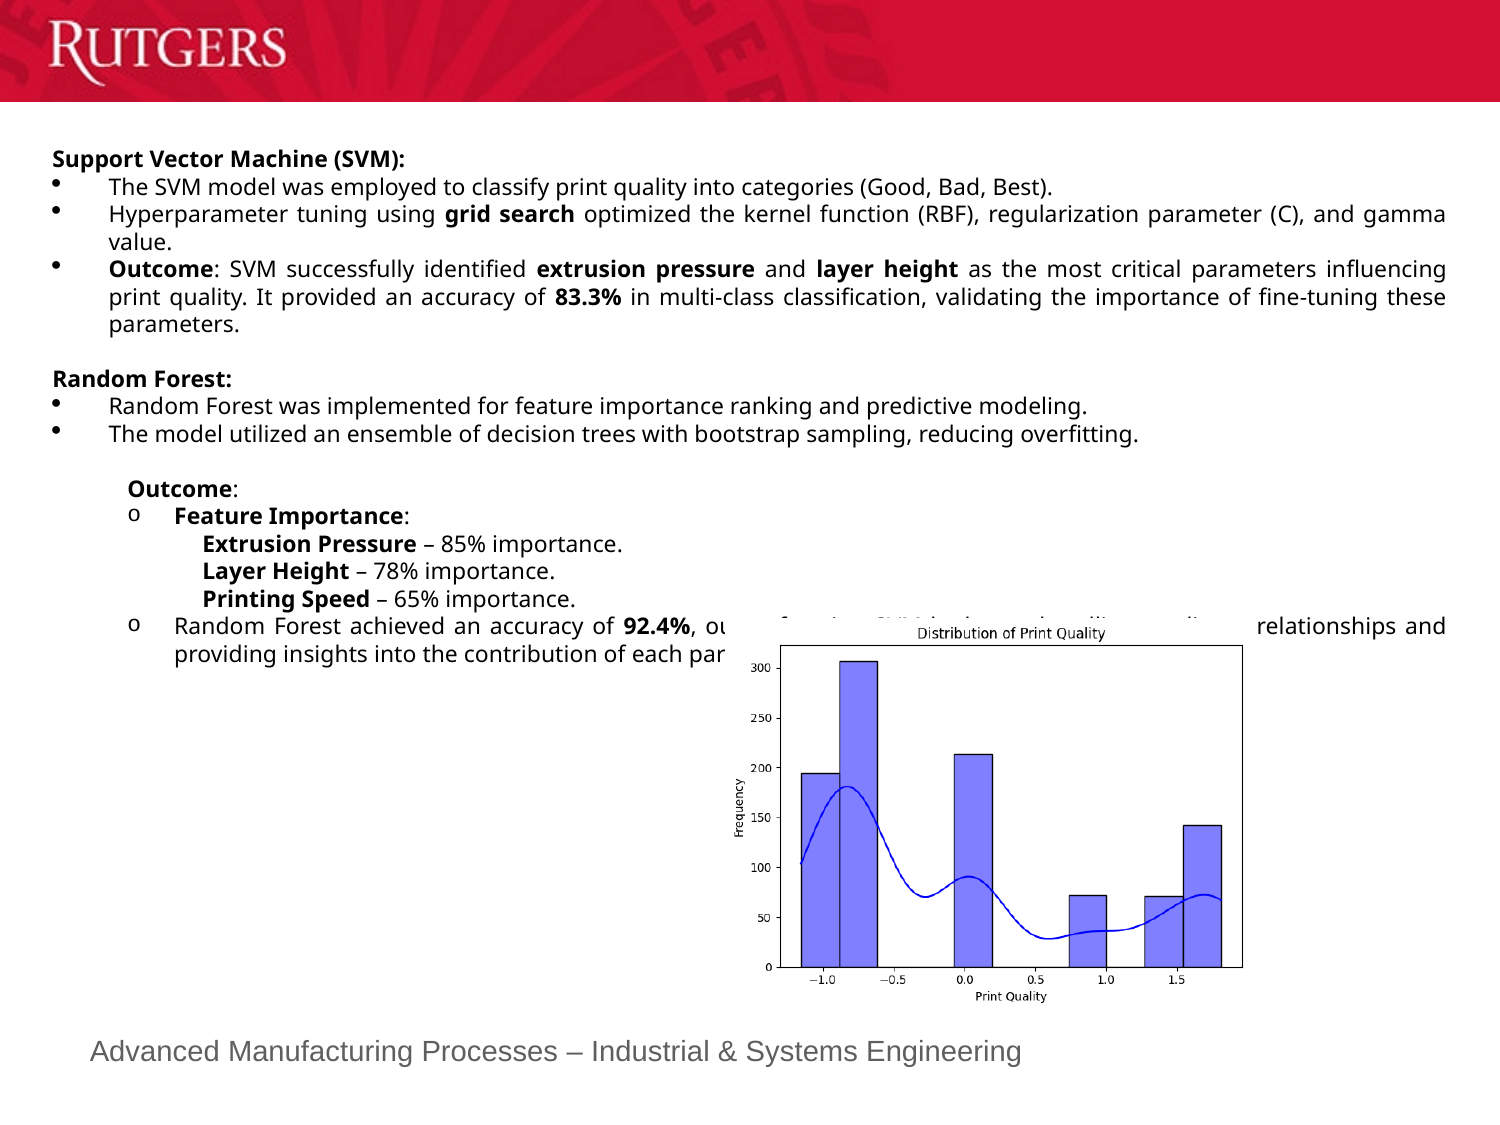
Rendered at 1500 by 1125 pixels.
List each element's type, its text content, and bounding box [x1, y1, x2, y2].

picture [724, 618, 1251, 1011]
text_box Support Vector Machine (SVM): The SVM model was employed to classify print quality into categories (Good, Bad, Best). Hyperparameter tuning using grid search optimized the kernel function (RBF), regularization parameter (C), and gamma value. Outcome: SVM successfully identified extrusion pressure and layer height as the most critical parameters influencing print quality. It provided an accuracy of 83.3% in multi-class classification, validating the importance of fine-tuning these parameters. Random Forest: Random Forest was implemented for feature importance ranking and predictive modeling. The model utilized an ensemble of decision trees with bootstrap sampling, reducing overfitting. Outcome: Feature Importance: Extrusion Pressure – 85% importance. Layer Height – 78% importance. Printing Speed – 65% importance. Random Forest achieved an accuracy of 92.4%, outperforming SVM by better handling nonlinear relationships and providing insights into the contribution of each parameter. [37, 137, 1463, 674]
picture [0, 0, 1500, 102]
